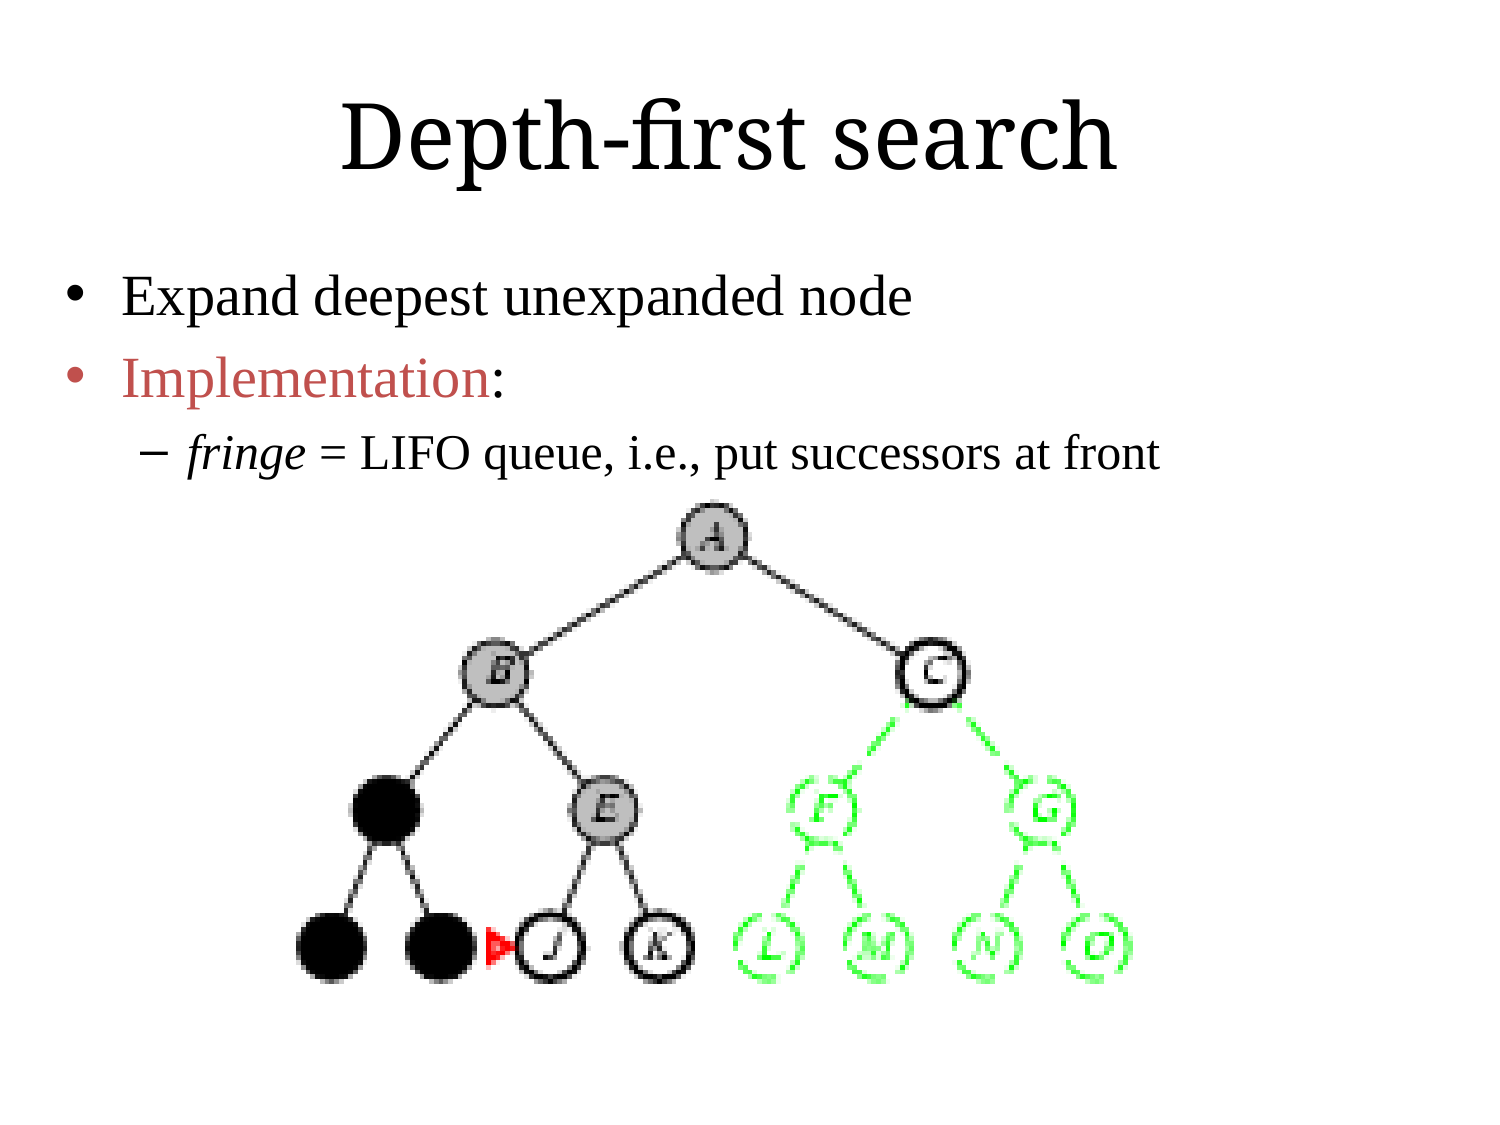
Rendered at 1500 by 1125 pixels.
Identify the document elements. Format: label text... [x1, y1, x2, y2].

list Expand deepest unexpanded node Implementation: fringe = LIFO queue, i.e., put successors at front [50, 249, 1469, 500]
picture [287, 499, 1138, 994]
title Depth-first search [162, 62, 1299, 203]
